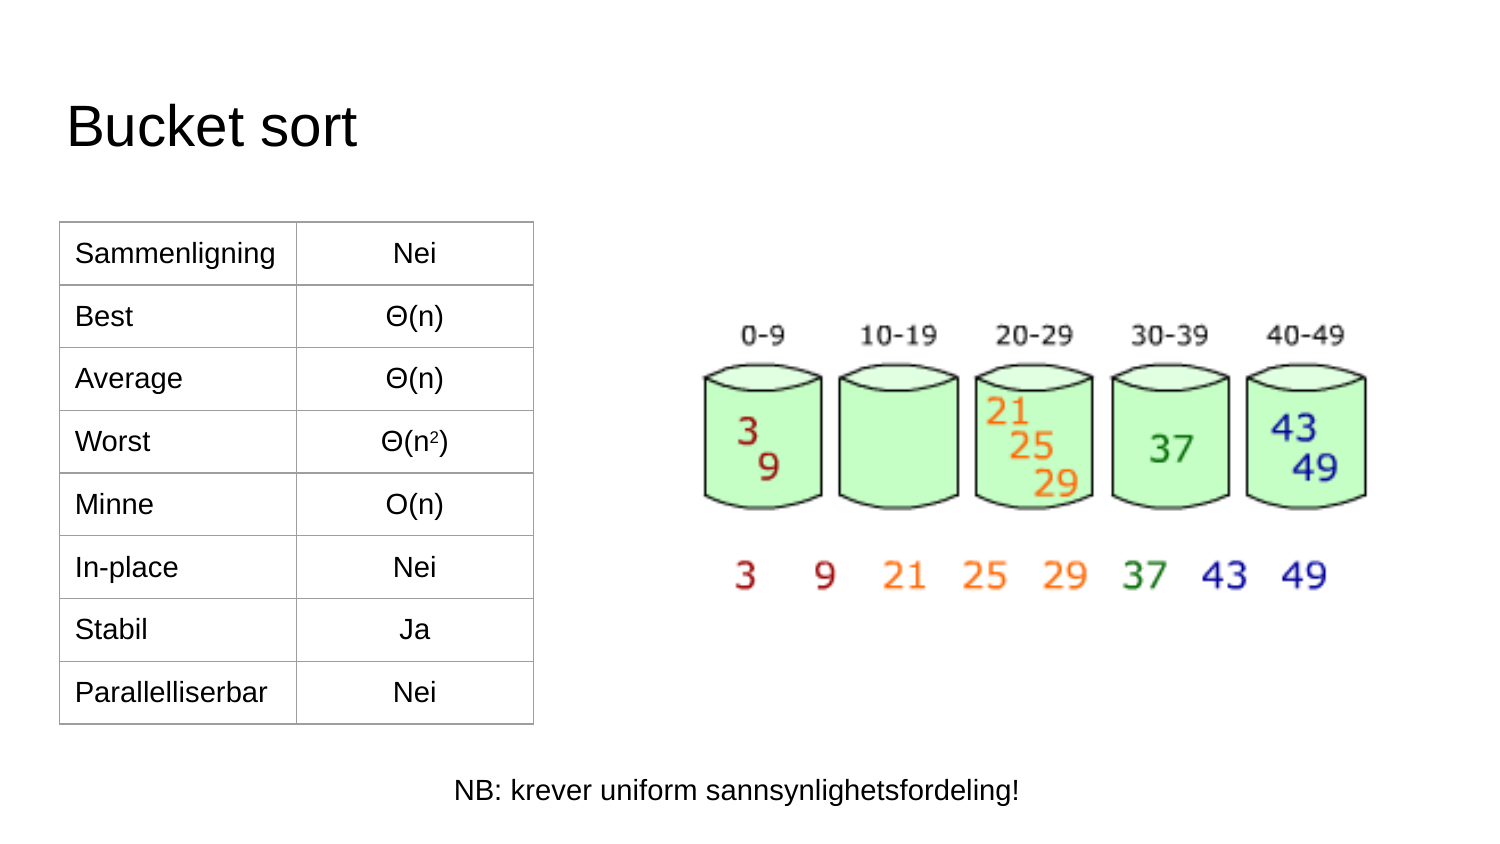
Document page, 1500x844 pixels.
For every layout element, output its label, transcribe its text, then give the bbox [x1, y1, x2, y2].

table_header Nei [297, 223, 533, 284]
title Bucket sort [51, 72, 1449, 167]
table_cell Stabil [60, 599, 296, 661]
table_cell Nei [297, 662, 533, 723]
table_cell Θ(n) [297, 286, 533, 347]
table_cell Best [60, 286, 296, 347]
picture [682, 308, 1390, 609]
table_cell Minne [60, 474, 296, 535]
table_cell In-place [60, 536, 296, 598]
table_cell Ja [297, 599, 533, 661]
table_cell O(n) [297, 474, 533, 535]
table_cell Nei [297, 536, 533, 598]
table_cell Θ(n) [297, 348, 533, 410]
table_cell Average [60, 348, 296, 410]
table_cell Θ(n2) [297, 411, 533, 472]
text_box NB: krever uniform sannsynlighetsfordeling! [438, 756, 1044, 818]
table_cell Parallelliserbar [60, 662, 296, 723]
table_cell Worst [60, 411, 296, 472]
table_header Sammenligning [60, 223, 296, 284]
